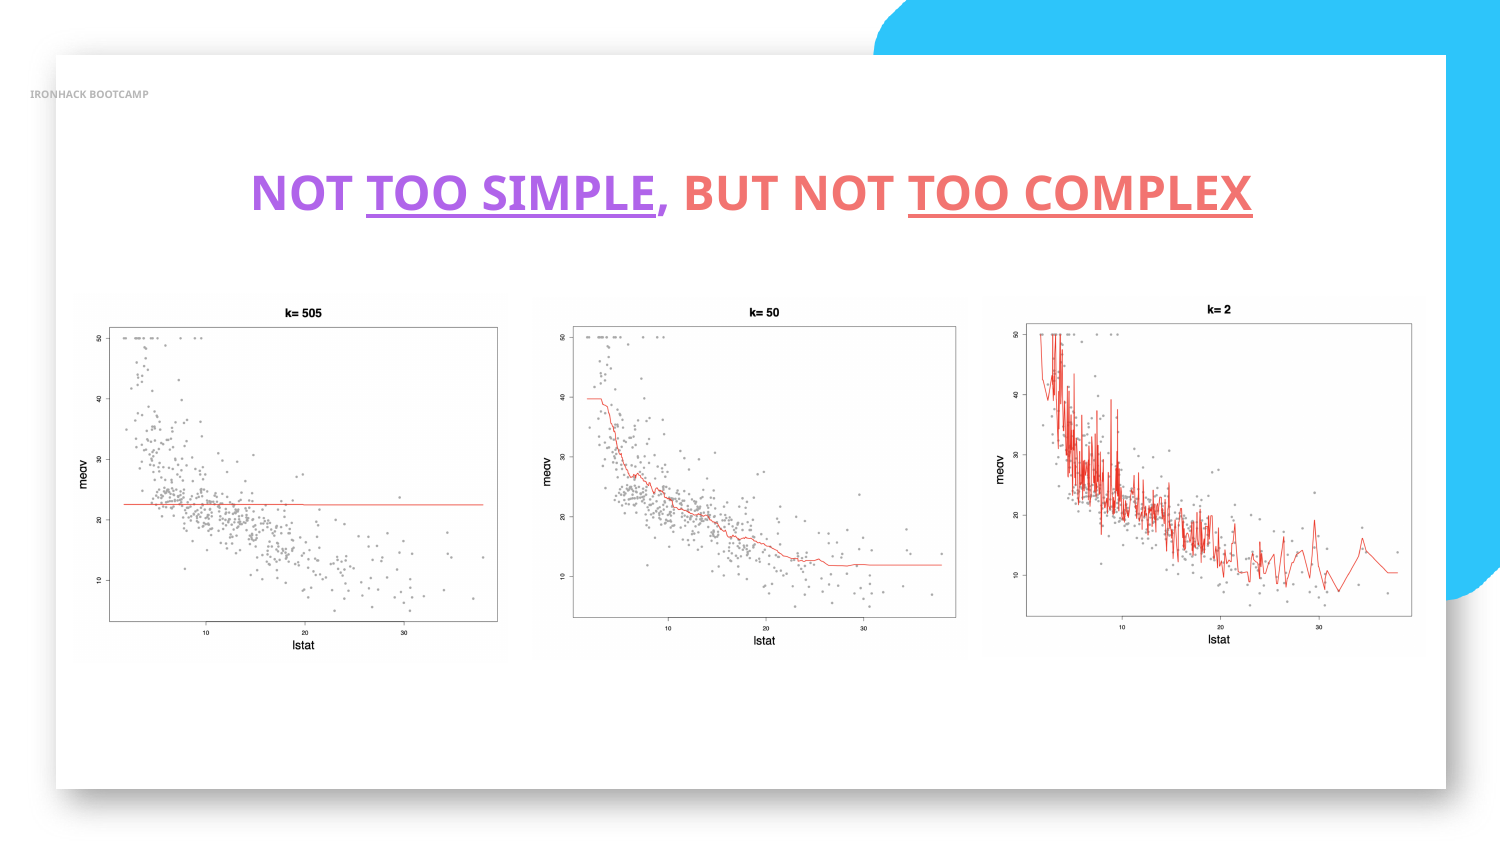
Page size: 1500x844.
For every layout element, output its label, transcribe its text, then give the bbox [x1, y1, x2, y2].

text_box IRONHACK BOOTCAMP [15, 71, 354, 108]
picture [0, 0, 1500, 844]
text_box NOT TOO SIMPLE, BUT NOT TOO COMPLEX [96, 147, 1407, 265]
